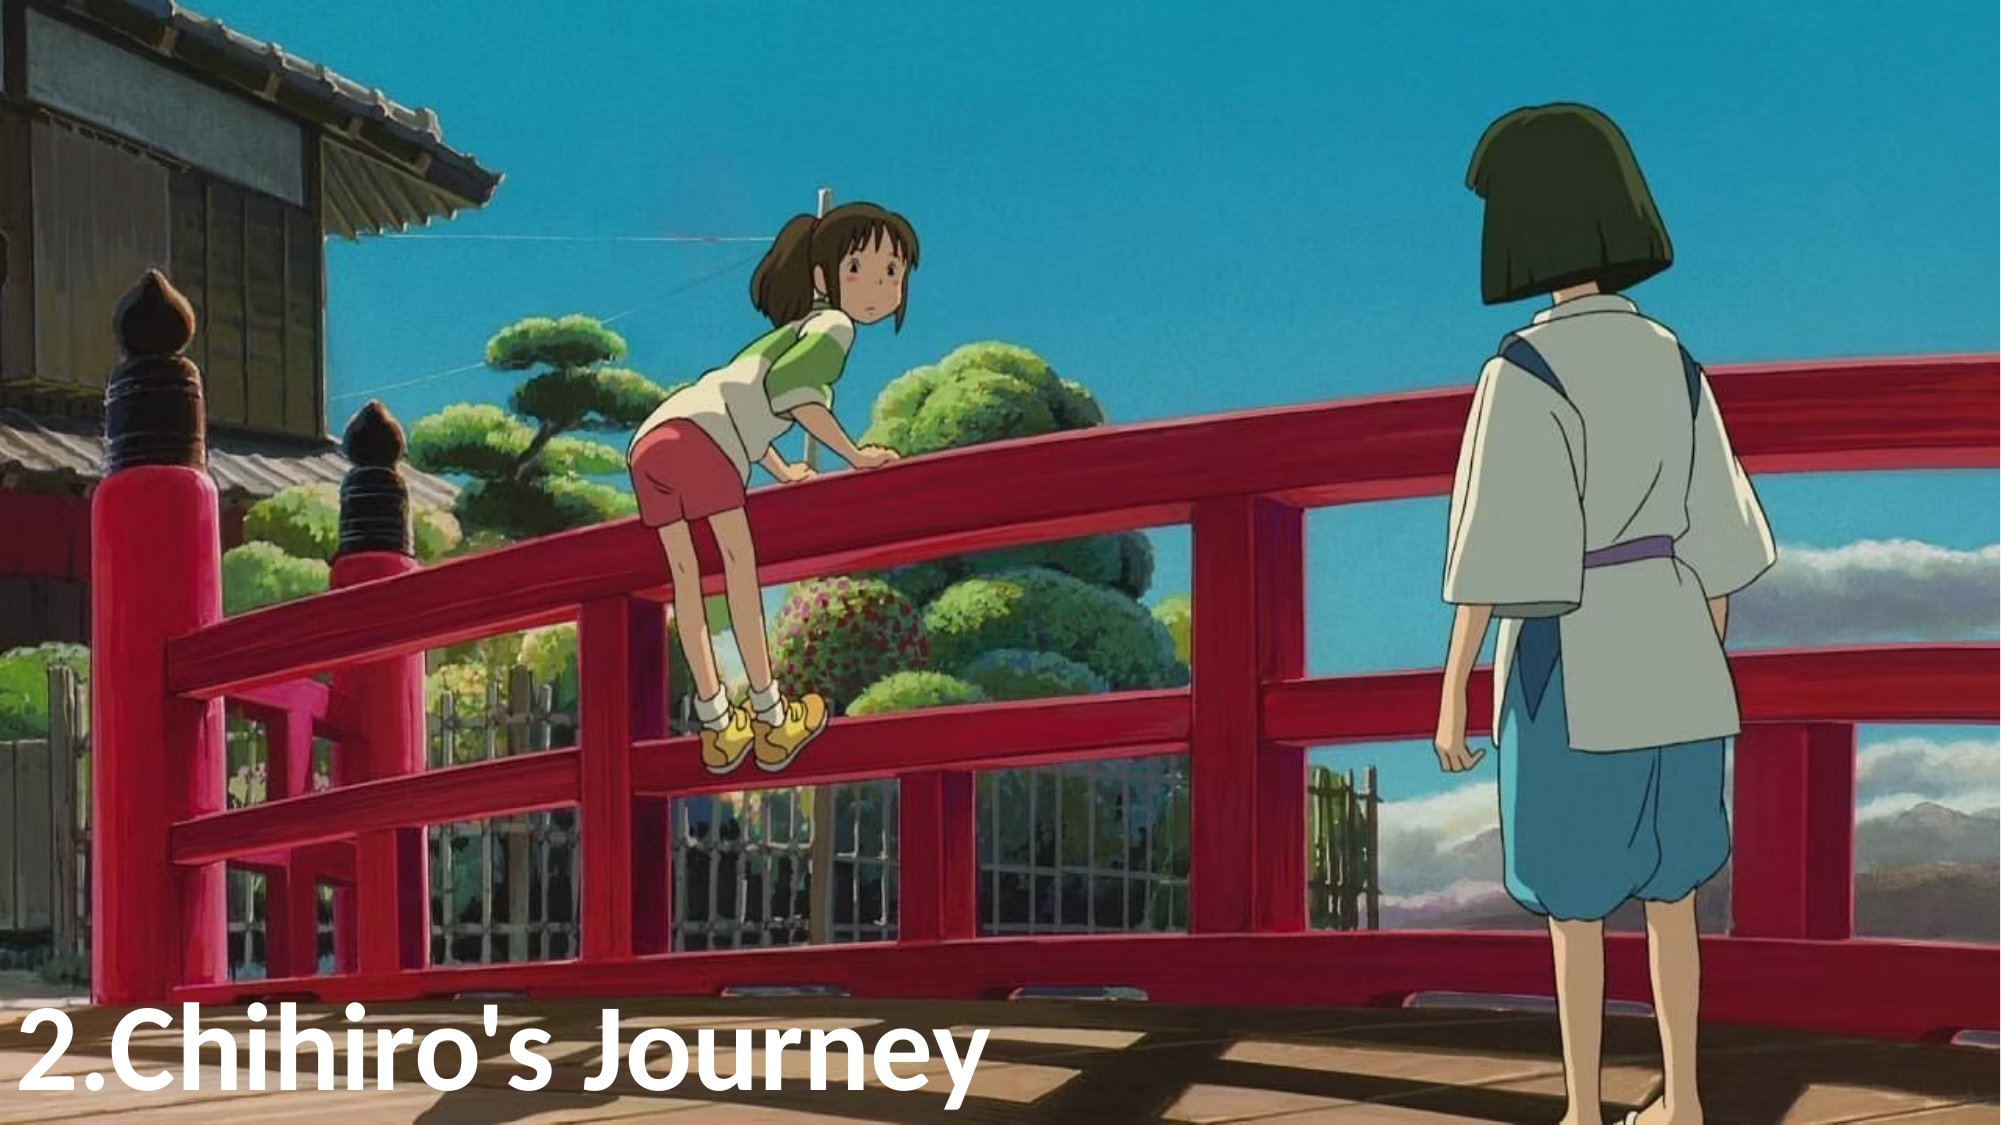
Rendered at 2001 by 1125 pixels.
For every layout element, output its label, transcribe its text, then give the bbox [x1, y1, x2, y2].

picture [0, 0, 2001, 1125]
text_box 2.Chihiro's Journey [0, 958, 1160, 1124]
